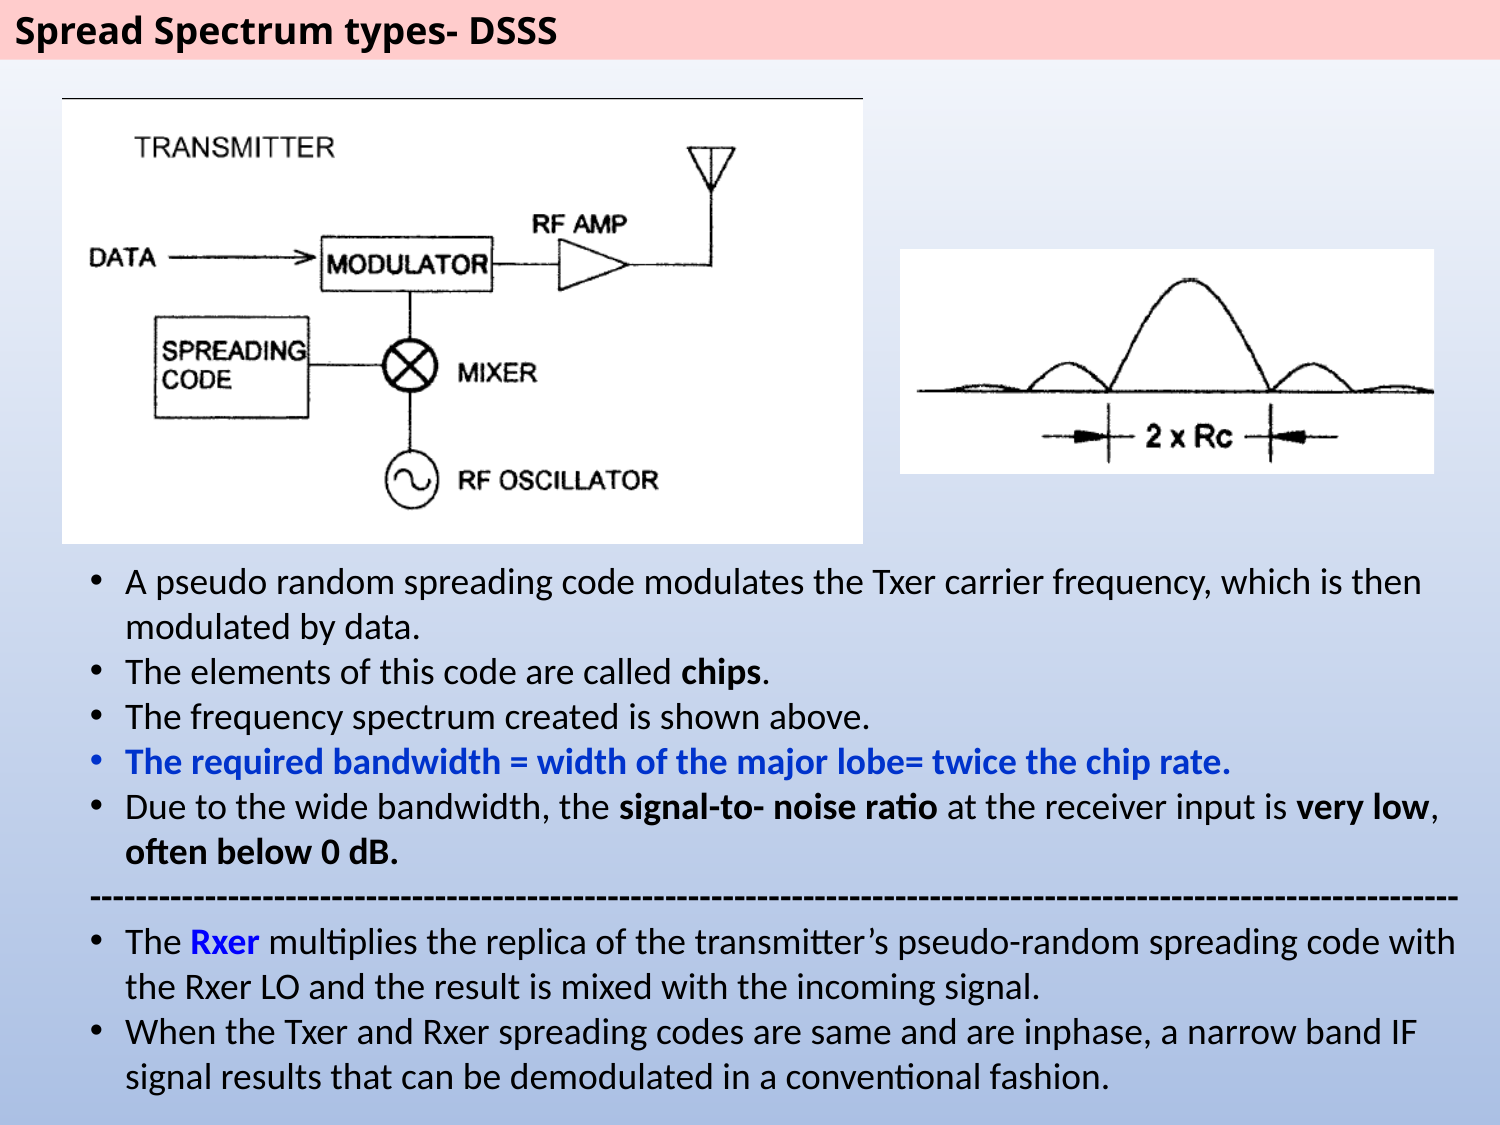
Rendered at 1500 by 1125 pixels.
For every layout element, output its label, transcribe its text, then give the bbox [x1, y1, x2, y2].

picture [62, 98, 863, 544]
text_box A pseudo random spreading code modulates the Txer carrier frequency, which is then modulated by data. The elements of this code are called chips. The frequency spectrum created is shown above. The required bandwidth = width of the major lobe= twice the chip rate. Due to the wide bandwidth, the signal-to- noise ratio at the receiver input is very low, often below 0 dB. ----------------------------------------------------------------------------------------------------------------------- The Rxer multiplies the replica of the transmitter’s pseudo-random spreading code with the Rxer LO and the result is mixed with the incoming signal. When the Txer and Rxer spreading codes are same and are inphase, a narrow band IF signal results that can be demodulated in a conventional fashion. [75, 549, 1475, 1105]
text_box Spread Spectrum types- DSSS [0, 0, 1500, 60]
picture [899, 249, 1435, 474]
